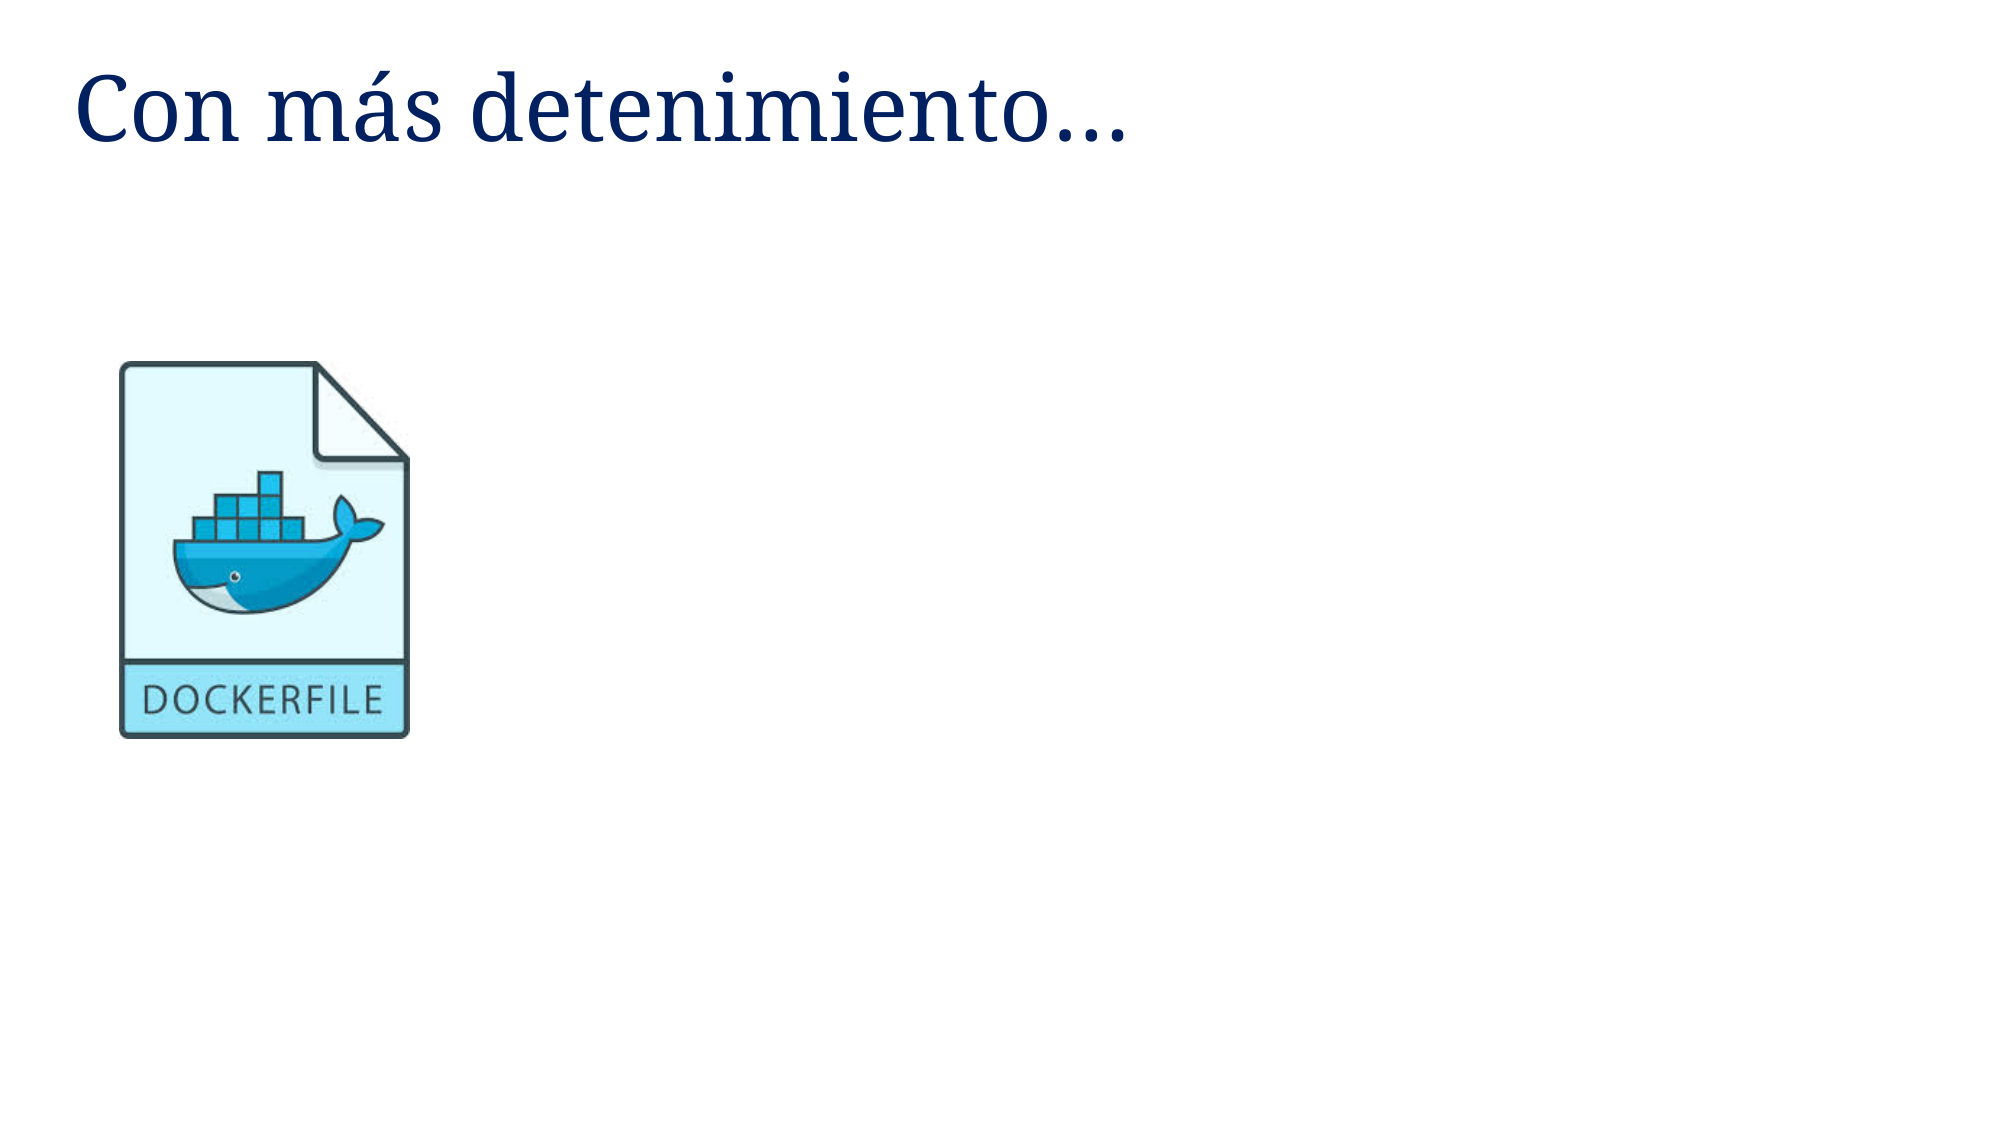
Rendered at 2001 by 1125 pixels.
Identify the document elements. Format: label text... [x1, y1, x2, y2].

title Con más detenimiento… [58, 38, 1619, 170]
picture [118, 361, 410, 739]
